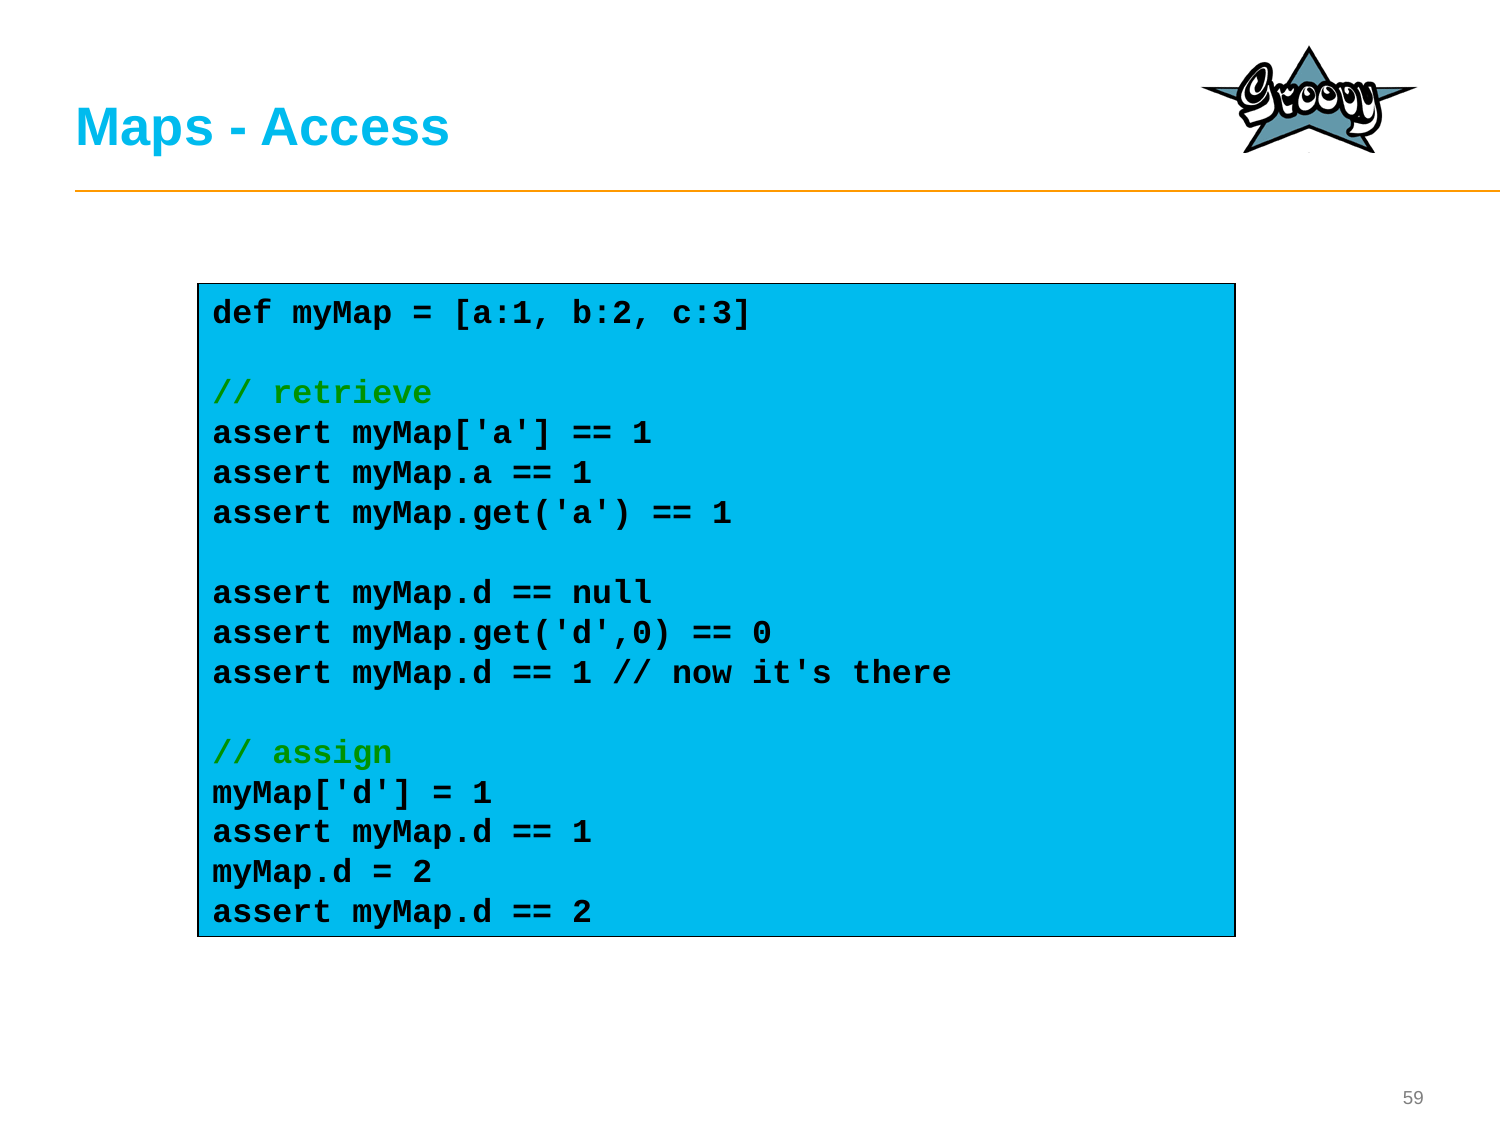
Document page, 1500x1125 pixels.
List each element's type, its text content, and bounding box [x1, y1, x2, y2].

title Maps - Access [75, 27, 1422, 157]
text_box def myMap = [a:1, b:2, c:3] // retrieve assert myMap['a'] == 1 assert myMap.a == 1 assert myMap.get('a') == 1 assert myMap.d == null assert myMap.get('d',0) == 0 assert myMap.d == 1 // now it's there // assign myMap['d'] = 1 assert myMap.d == 1 myMap.d = 2 assert myMap.d == 2 [197, 283, 1236, 937]
